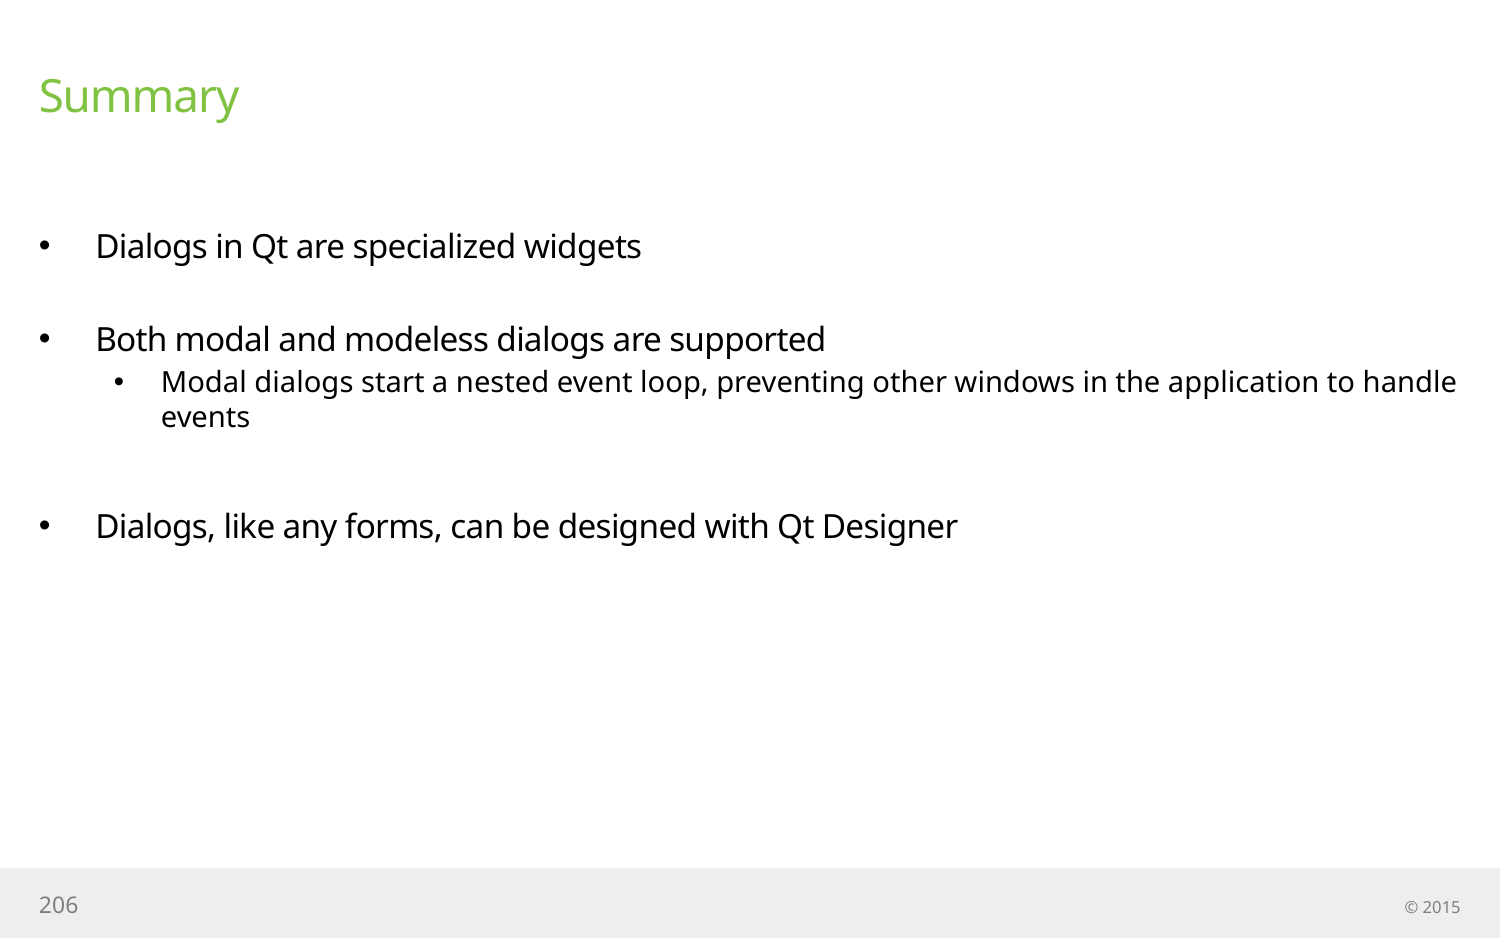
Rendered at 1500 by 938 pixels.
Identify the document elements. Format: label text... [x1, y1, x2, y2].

title Summary [39, 66, 1052, 195]
list Dialogs in Qt are specialized widgets Both modal and modeless dialogs are supported Modal dialogs start a nested event loop, preventing other windows in the application to handle events Dialogs, like any forms, can be designed with Qt Designer [39, 224, 1471, 846]
slide_number 206 [39, 892, 410, 921]
footer © 2015 [1188, 896, 1461, 917]
